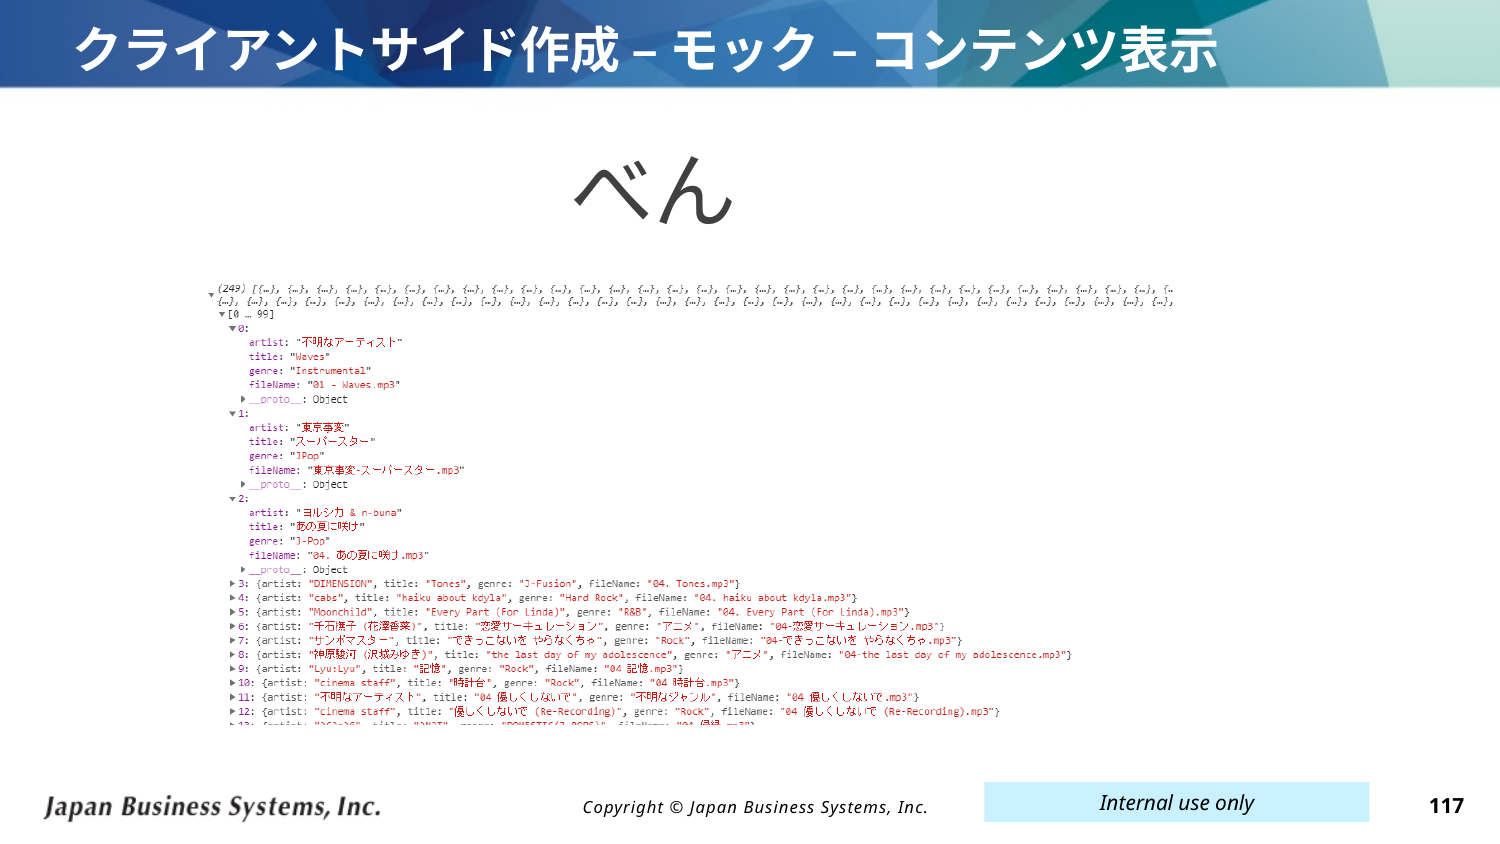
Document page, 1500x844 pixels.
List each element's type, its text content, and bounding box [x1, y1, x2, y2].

picture [0, 0, 1500, 844]
title クライアントサイド作成 – モック – コンテンツ表示 [57, 10, 1441, 79]
text_box べん [555, 131, 757, 226]
